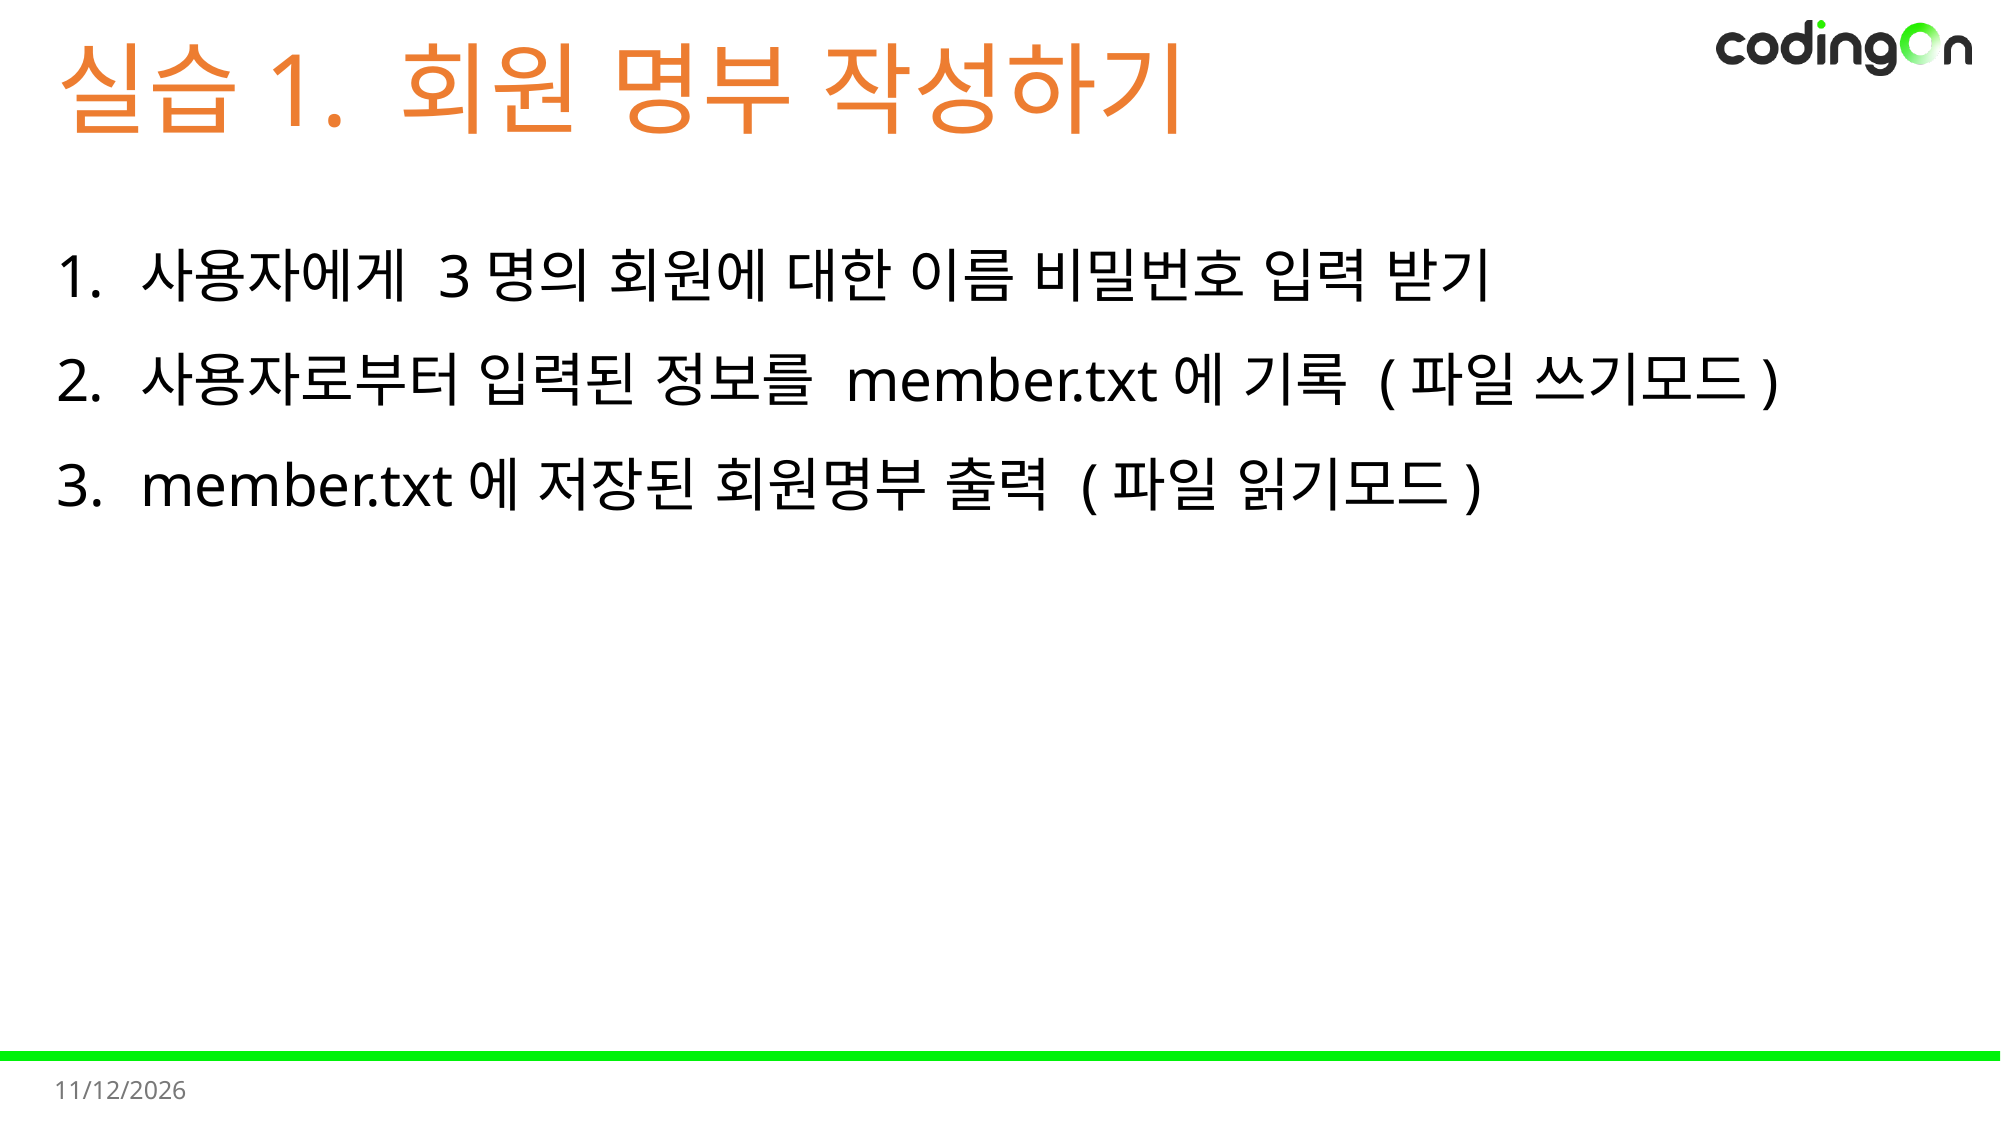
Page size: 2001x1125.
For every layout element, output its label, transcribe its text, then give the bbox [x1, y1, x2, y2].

title 실습1. 회원 명부 작성하기 [41, 0, 1767, 188]
list 사용자에게 3명의 회원에 대한 이름 비밀번호 입력 받기 사용자로부터 입력된 정보를 member.txt에 기록 (파일 쓰기모드) member.txt에 저장된 회원명부 출력 (파일 읽기모드) [41, 217, 1795, 540]
picture [1767, 20, 1972, 76]
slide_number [39, 1061, 490, 1122]
